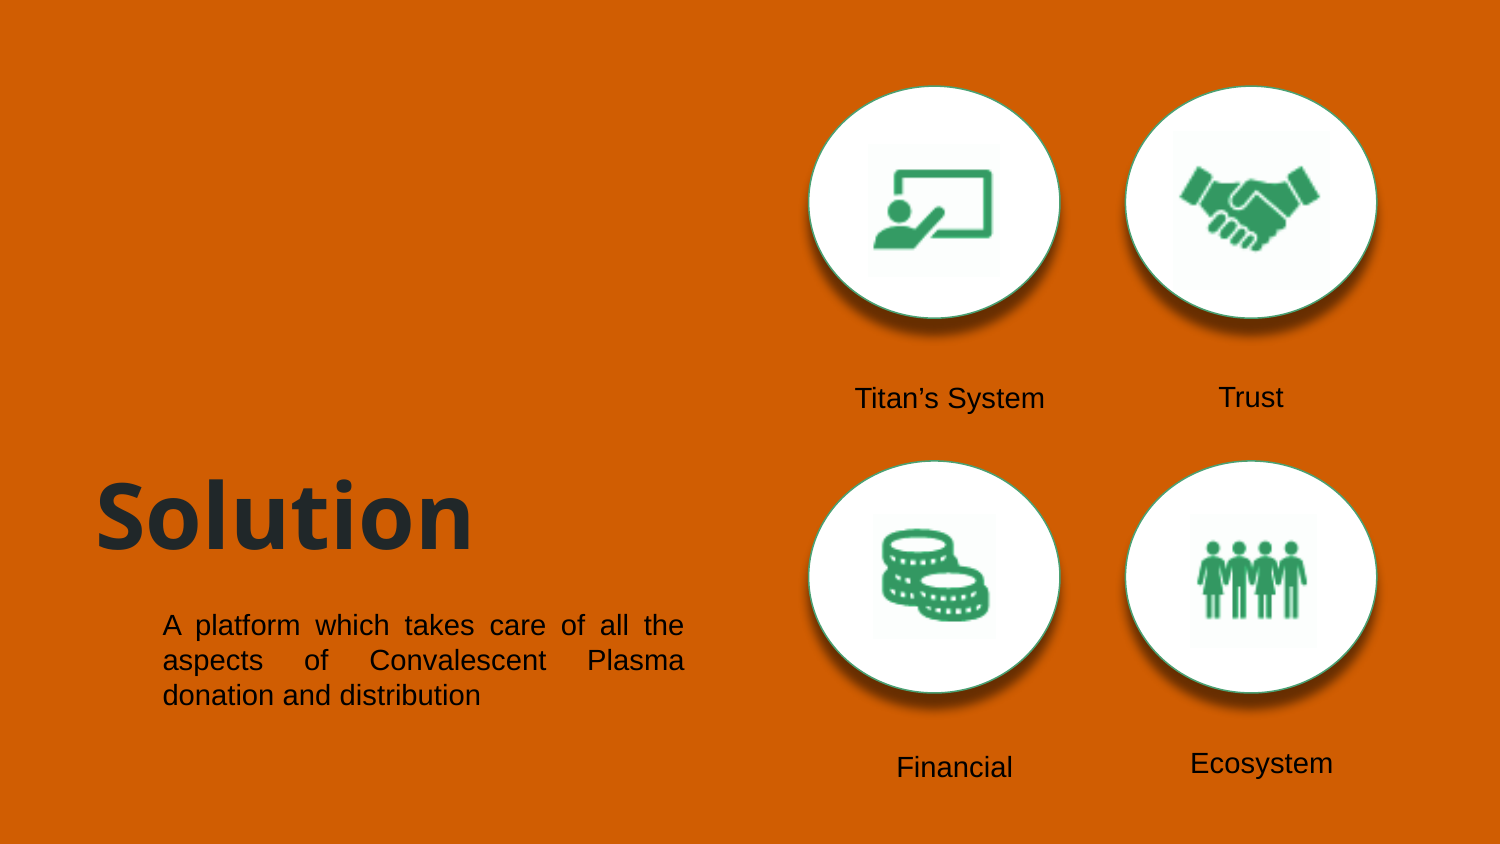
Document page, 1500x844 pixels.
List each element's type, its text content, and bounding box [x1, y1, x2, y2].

title Solution [80, 268, 566, 758]
text_box [808, 460, 1060, 693]
picture [872, 514, 996, 640]
text_box Financial [839, 741, 1070, 791]
text_box Trust [1136, 371, 1366, 422]
text_box Titan’s System [839, 372, 1070, 422]
picture [1189, 514, 1317, 648]
picture [1172, 131, 1330, 290]
text_box [1180, 298, 1322, 319]
text_box A platform which takes care of all the aspects of Convalescent Plasma donation and distribution [147, 598, 700, 754]
text_box [808, 86, 1060, 319]
text_box Ecosystem [1147, 736, 1377, 787]
picture [868, 144, 1000, 278]
text_box [1125, 460, 1377, 693]
text_box [1125, 86, 1377, 290]
